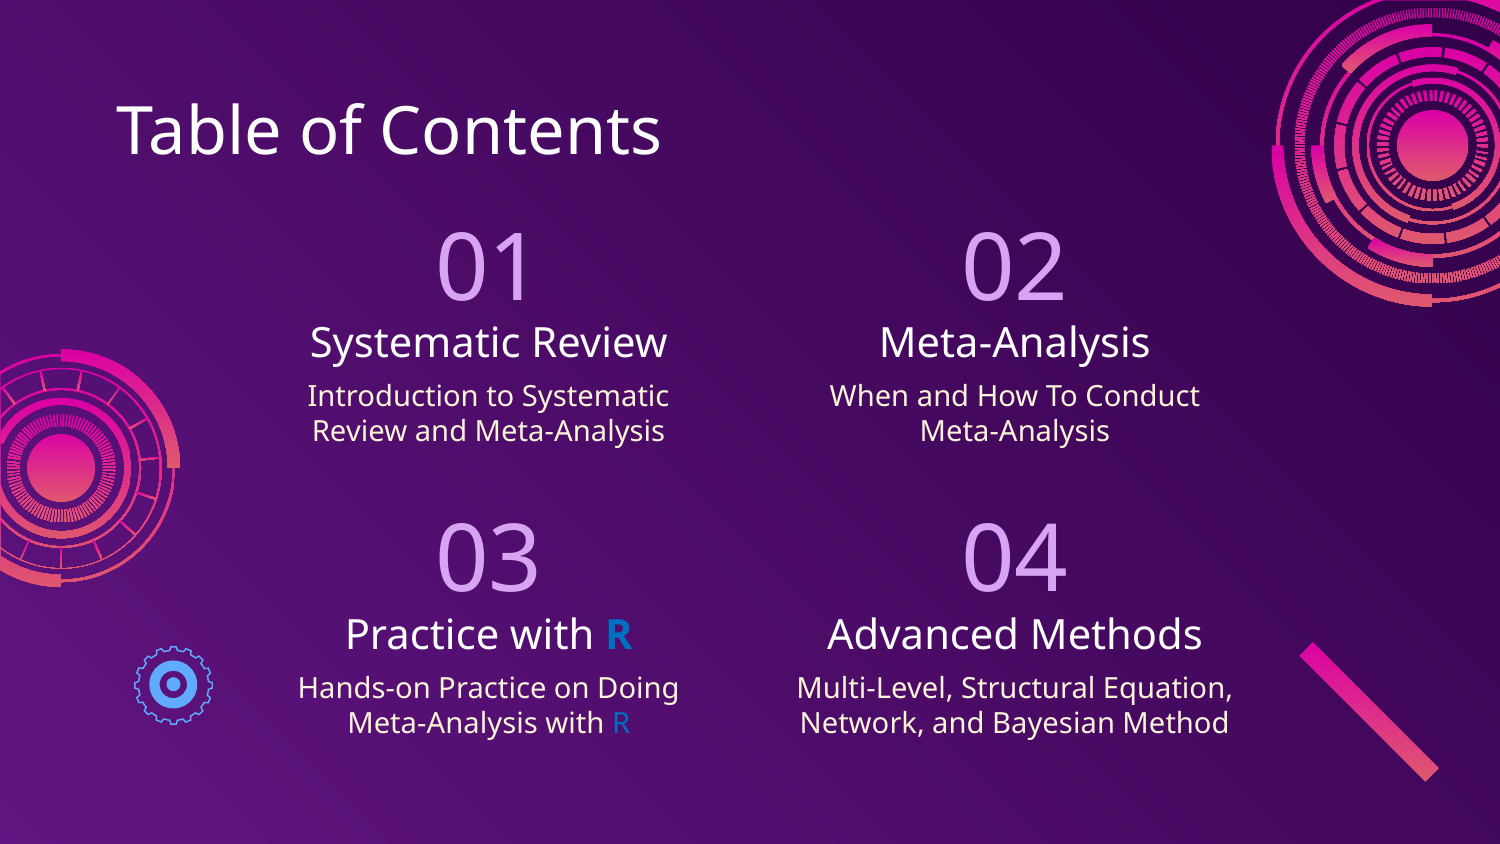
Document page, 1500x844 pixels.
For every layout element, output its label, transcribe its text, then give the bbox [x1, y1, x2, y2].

title 01 [403, 215, 574, 312]
text_box [1299, 641, 1439, 782]
subtitle Meta-Analysis [811, 311, 1219, 362]
subtitle Hands-on Practice on Doing Meta-Analysis with R [281, 654, 697, 756]
subtitle Systematic Review [281, 311, 697, 362]
subtitle When and How To Conduct Meta-Analysis [811, 362, 1219, 464]
title Table of Contents [101, 72, 1399, 167]
subtitle Introduction to Systematic Review and Meta-Analysis [281, 362, 697, 464]
title 02 [929, 215, 1101, 312]
title 04 [929, 505, 1101, 602]
subtitle Multi-Level, Structural Equation, Network, and Bayesian Method [780, 654, 1250, 756]
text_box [134, 646, 213, 725]
subtitle Practice with R [281, 603, 697, 654]
subtitle Advanced Methods [796, 603, 1234, 654]
title 03 [403, 505, 574, 602]
